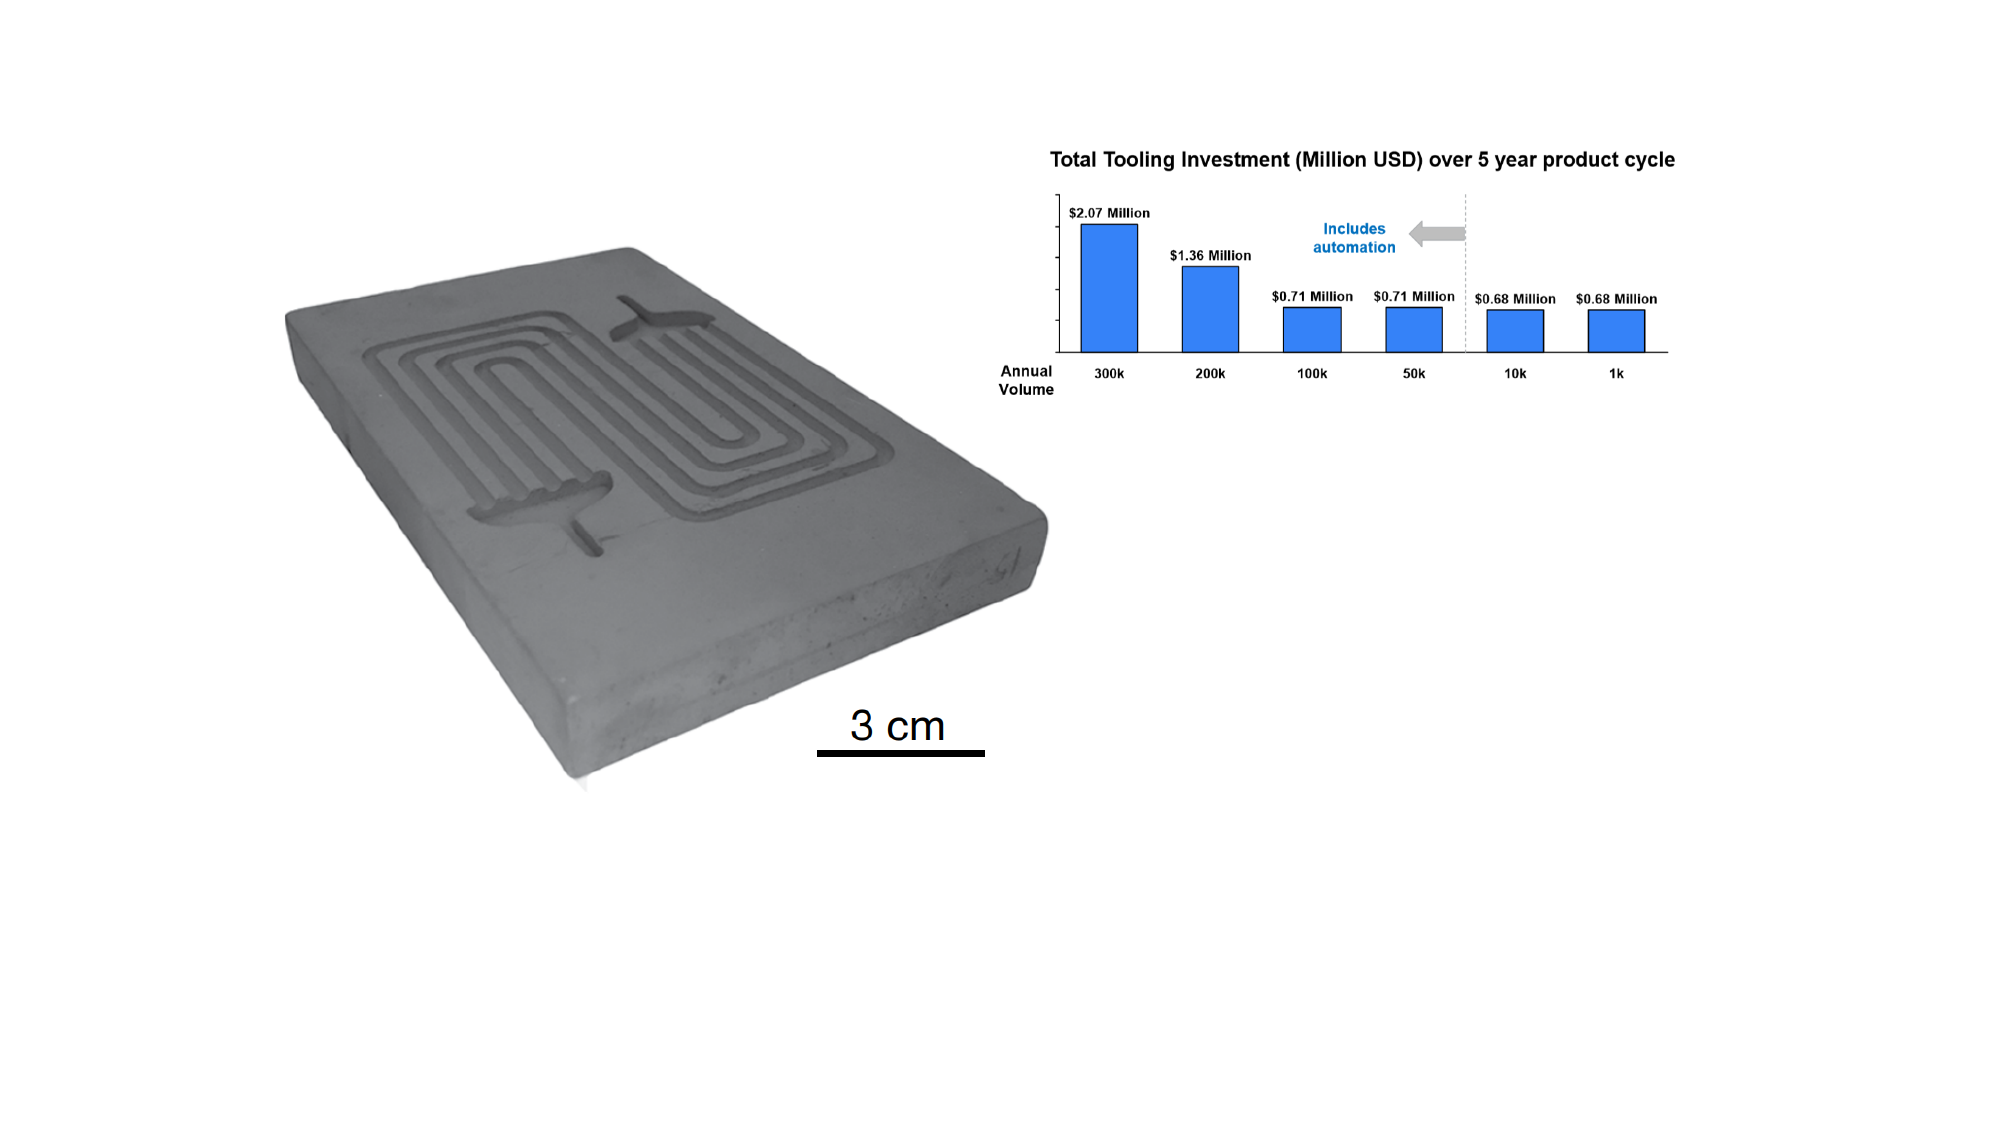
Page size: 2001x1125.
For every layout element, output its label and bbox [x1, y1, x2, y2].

picture [284, 130, 1704, 804]
